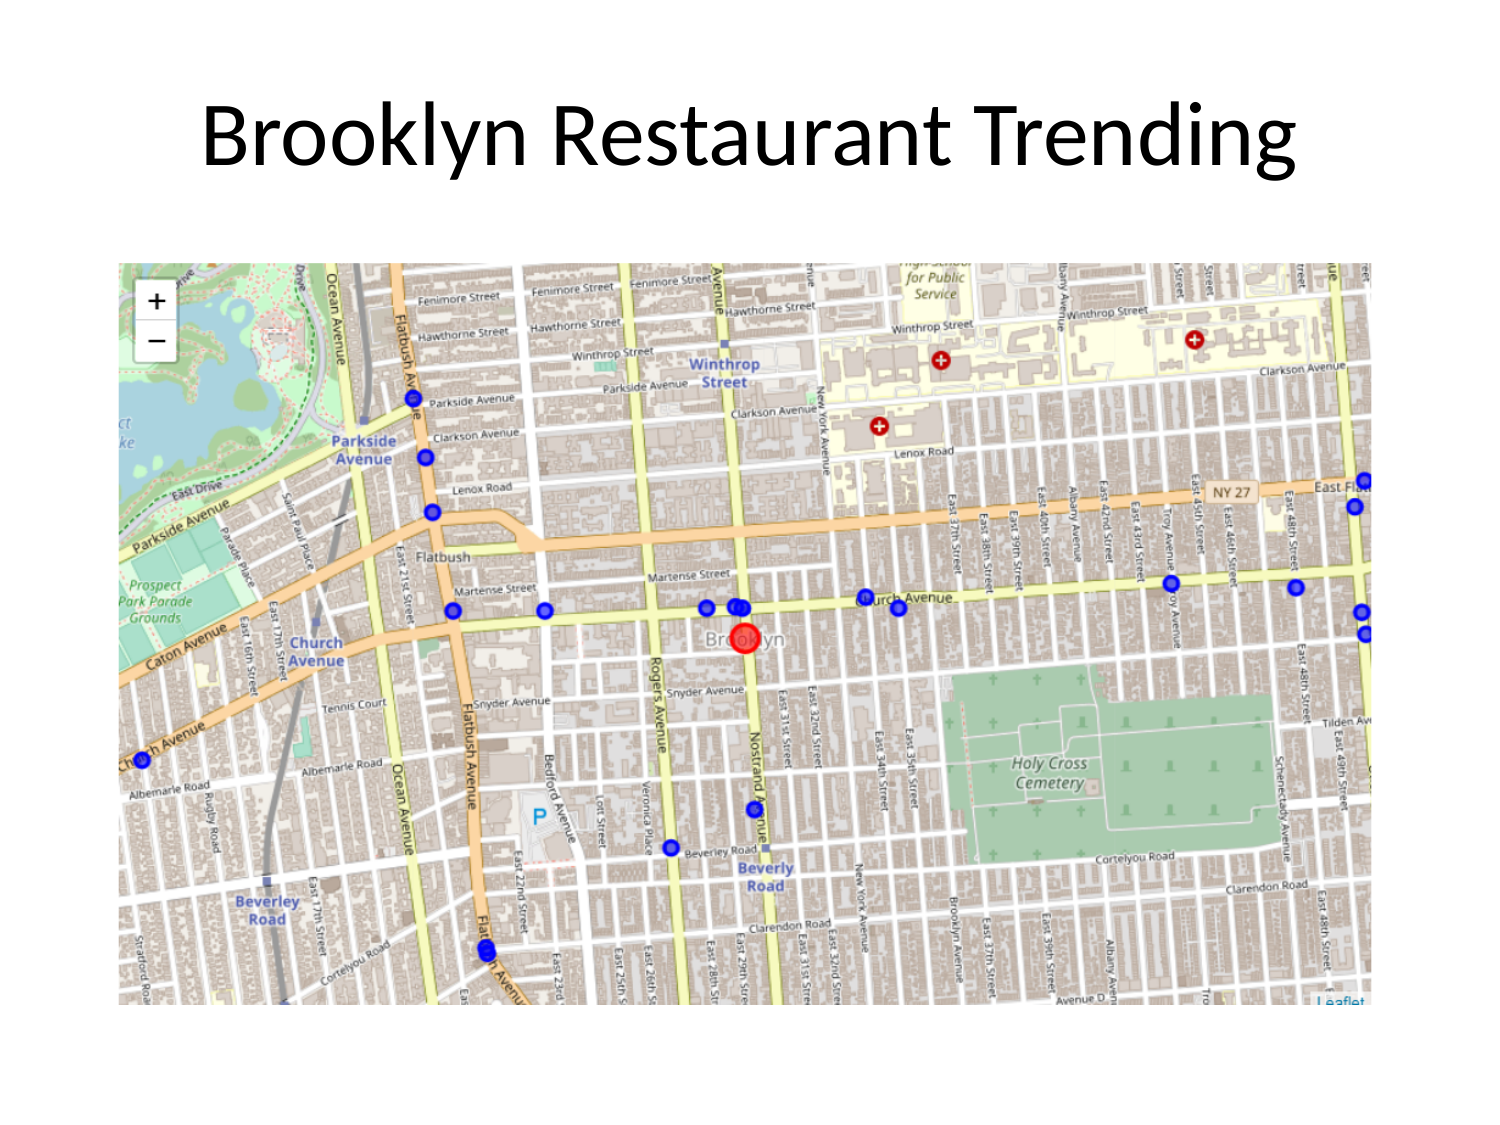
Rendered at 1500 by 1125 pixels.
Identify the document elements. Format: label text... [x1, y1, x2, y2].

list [114, 262, 1386, 1006]
title Brooklyn Restaurant Trending [75, 45, 1425, 213]
